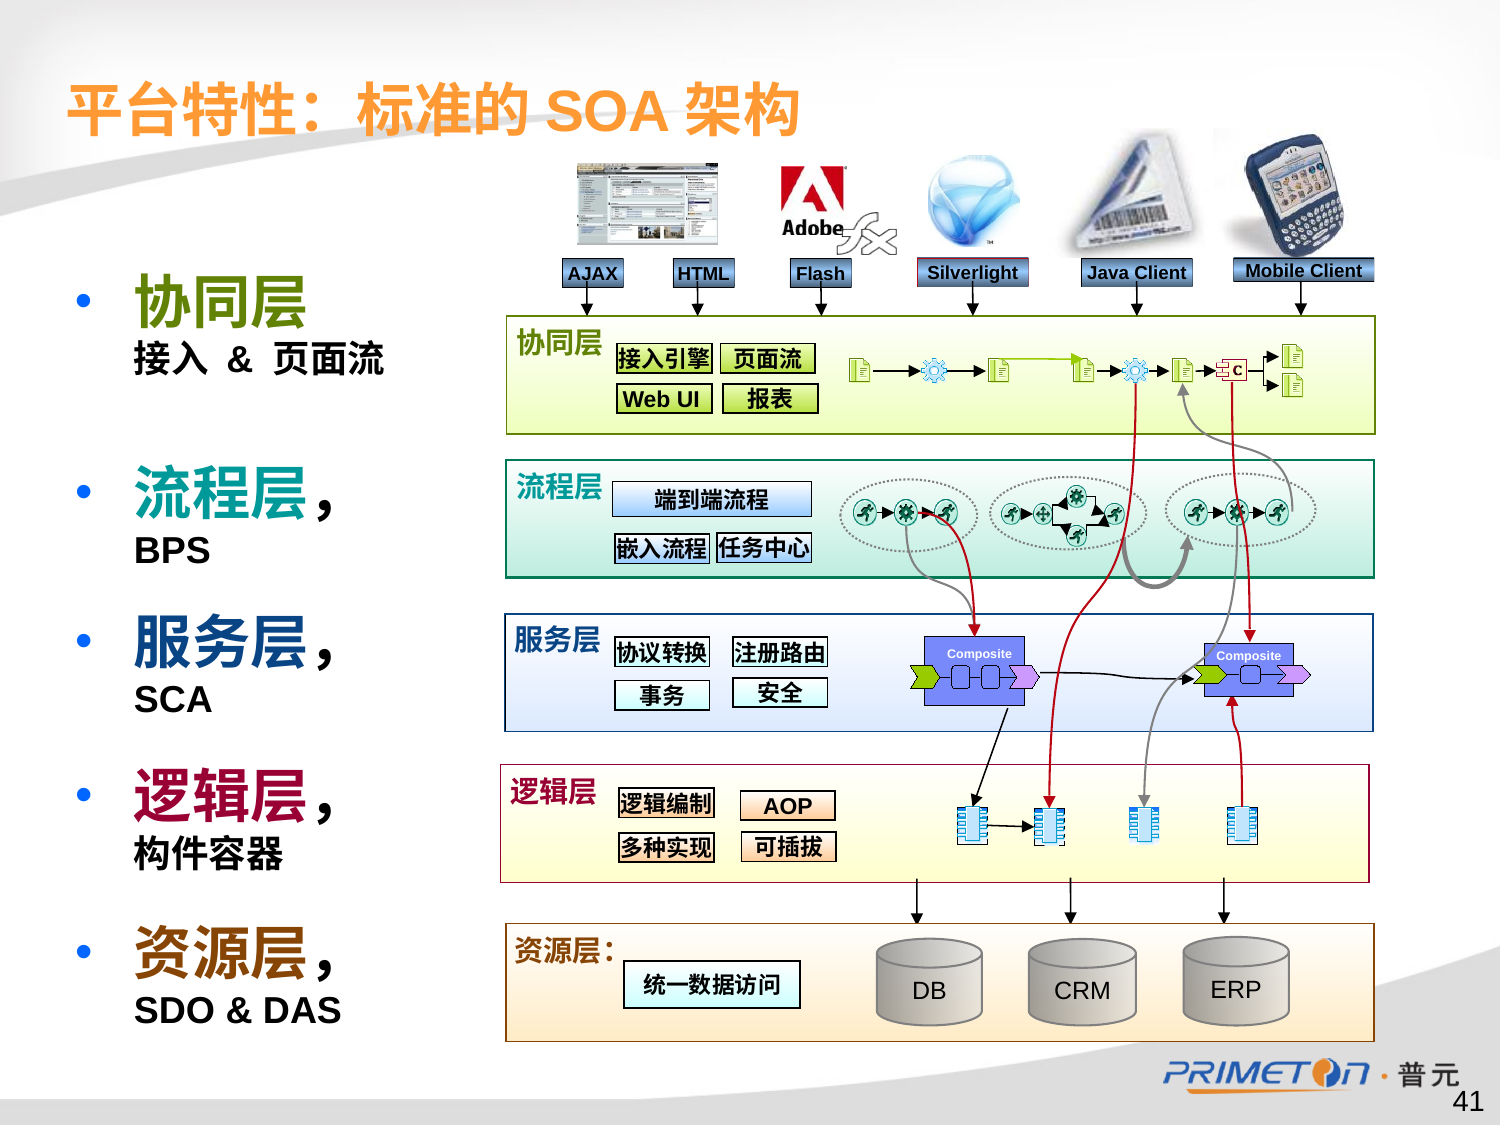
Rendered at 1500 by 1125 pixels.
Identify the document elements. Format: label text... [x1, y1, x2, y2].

text_box 资源层， SDO & DAS [60, 908, 502, 1050]
text_box 服务层， SCA [60, 597, 495, 750]
text_box 平台特性：标准的SOA架构 [49, 62, 1463, 155]
text_box 协同层 接入 & 页面流 [59, 257, 496, 469]
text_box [501, 128, 1376, 809]
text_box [499, 923, 1375, 1042]
picture [0, 0, 1500, 1125]
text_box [495, 813, 1370, 925]
text_box 流程层， BPS [60, 448, 496, 590]
text_box 逻辑层， 构件容器 [60, 752, 494, 900]
slide_number 41 [1149, 1074, 1500, 1118]
